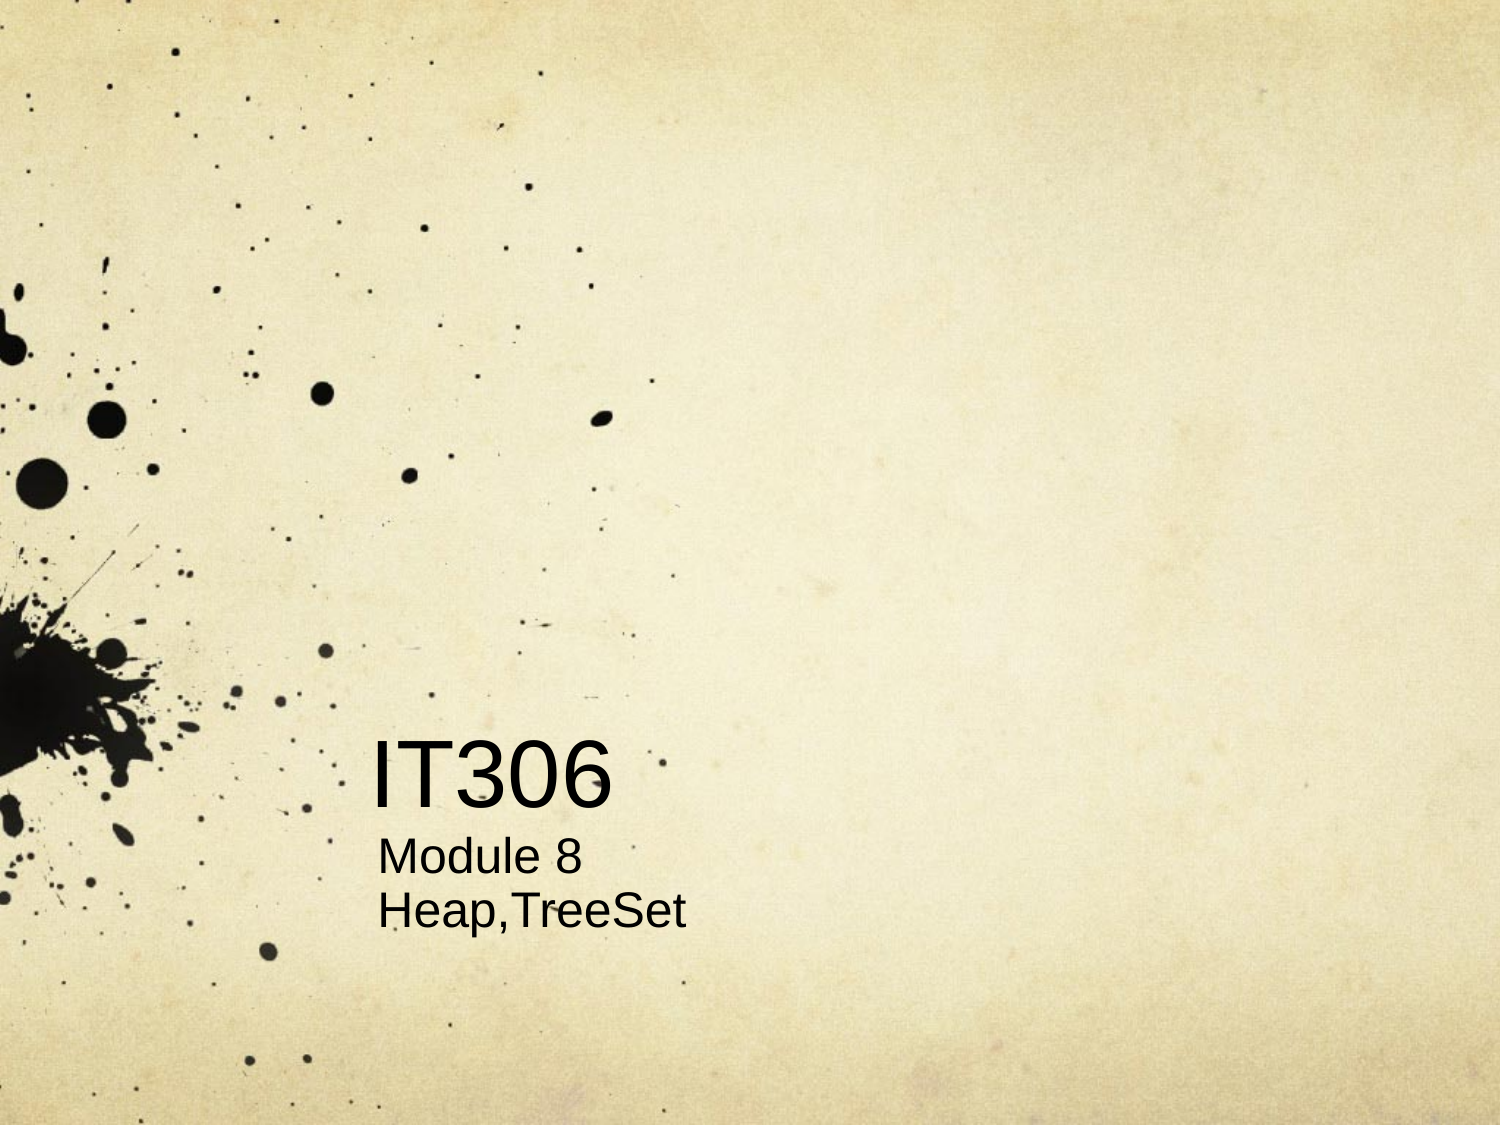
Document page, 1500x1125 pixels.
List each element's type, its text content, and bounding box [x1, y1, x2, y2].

subtitle Module 8 Heap,TreeSet [362, 829, 1425, 1023]
picture [0, 0, 1500, 1125]
title IT306 [362, 512, 1425, 827]
